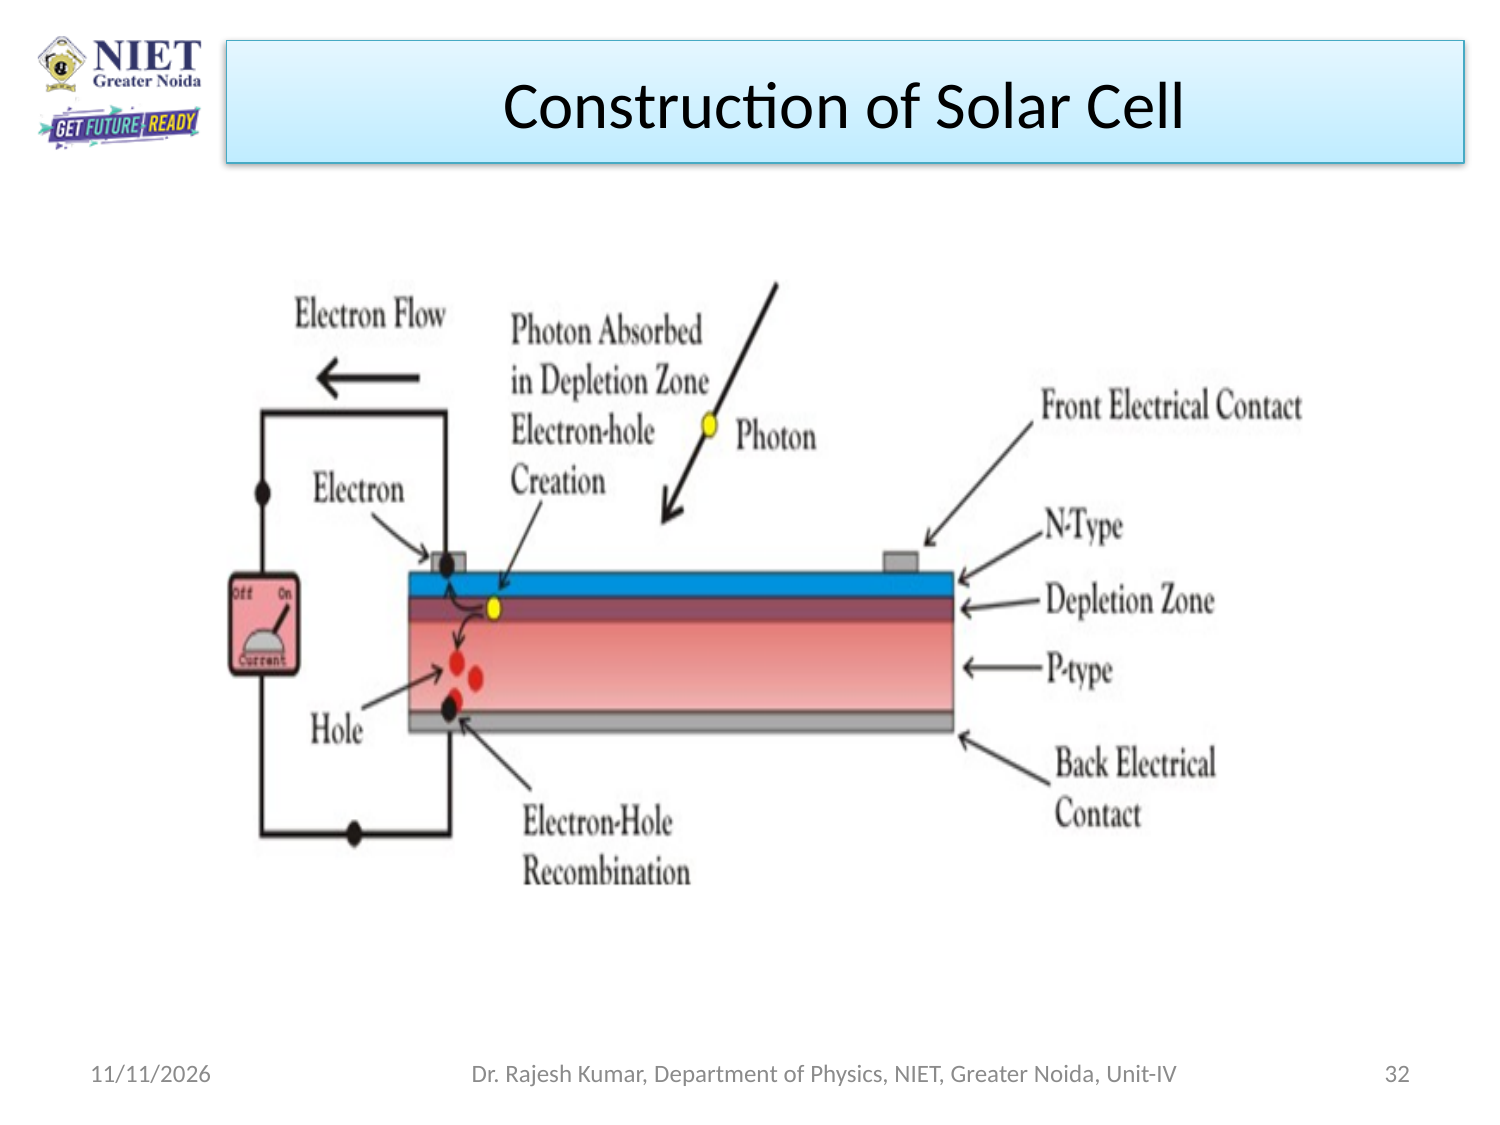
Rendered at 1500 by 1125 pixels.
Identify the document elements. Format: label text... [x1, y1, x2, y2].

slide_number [75, 1042, 412, 1103]
slide_number 32 [1238, 1042, 1425, 1103]
picture [0, 25, 238, 161]
picture [199, 262, 1326, 913]
text_box Construction of Solar Cell [240, 40, 1465, 164]
footer Dr. Rajesh Kumar, Department of Physics, NIET, Greater Noida, Unit-IV [412, 1042, 1238, 1103]
